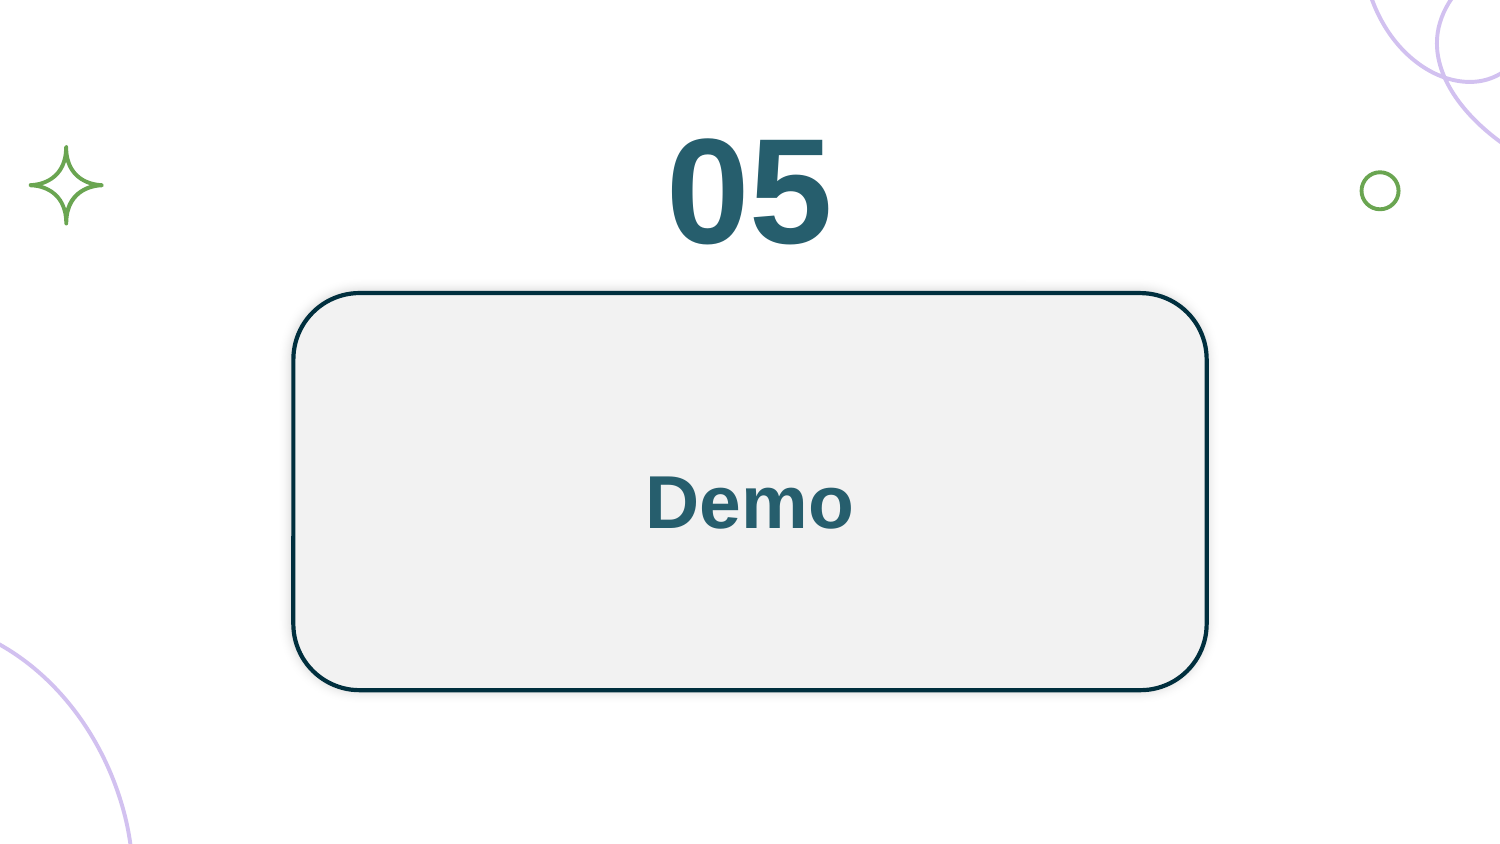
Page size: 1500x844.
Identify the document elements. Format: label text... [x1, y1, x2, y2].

text_box [293, 293, 1207, 352]
text_box [297, 646, 1203, 691]
text_box 05 [617, 74, 883, 294]
text_box Demo [293, 352, 1207, 646]
